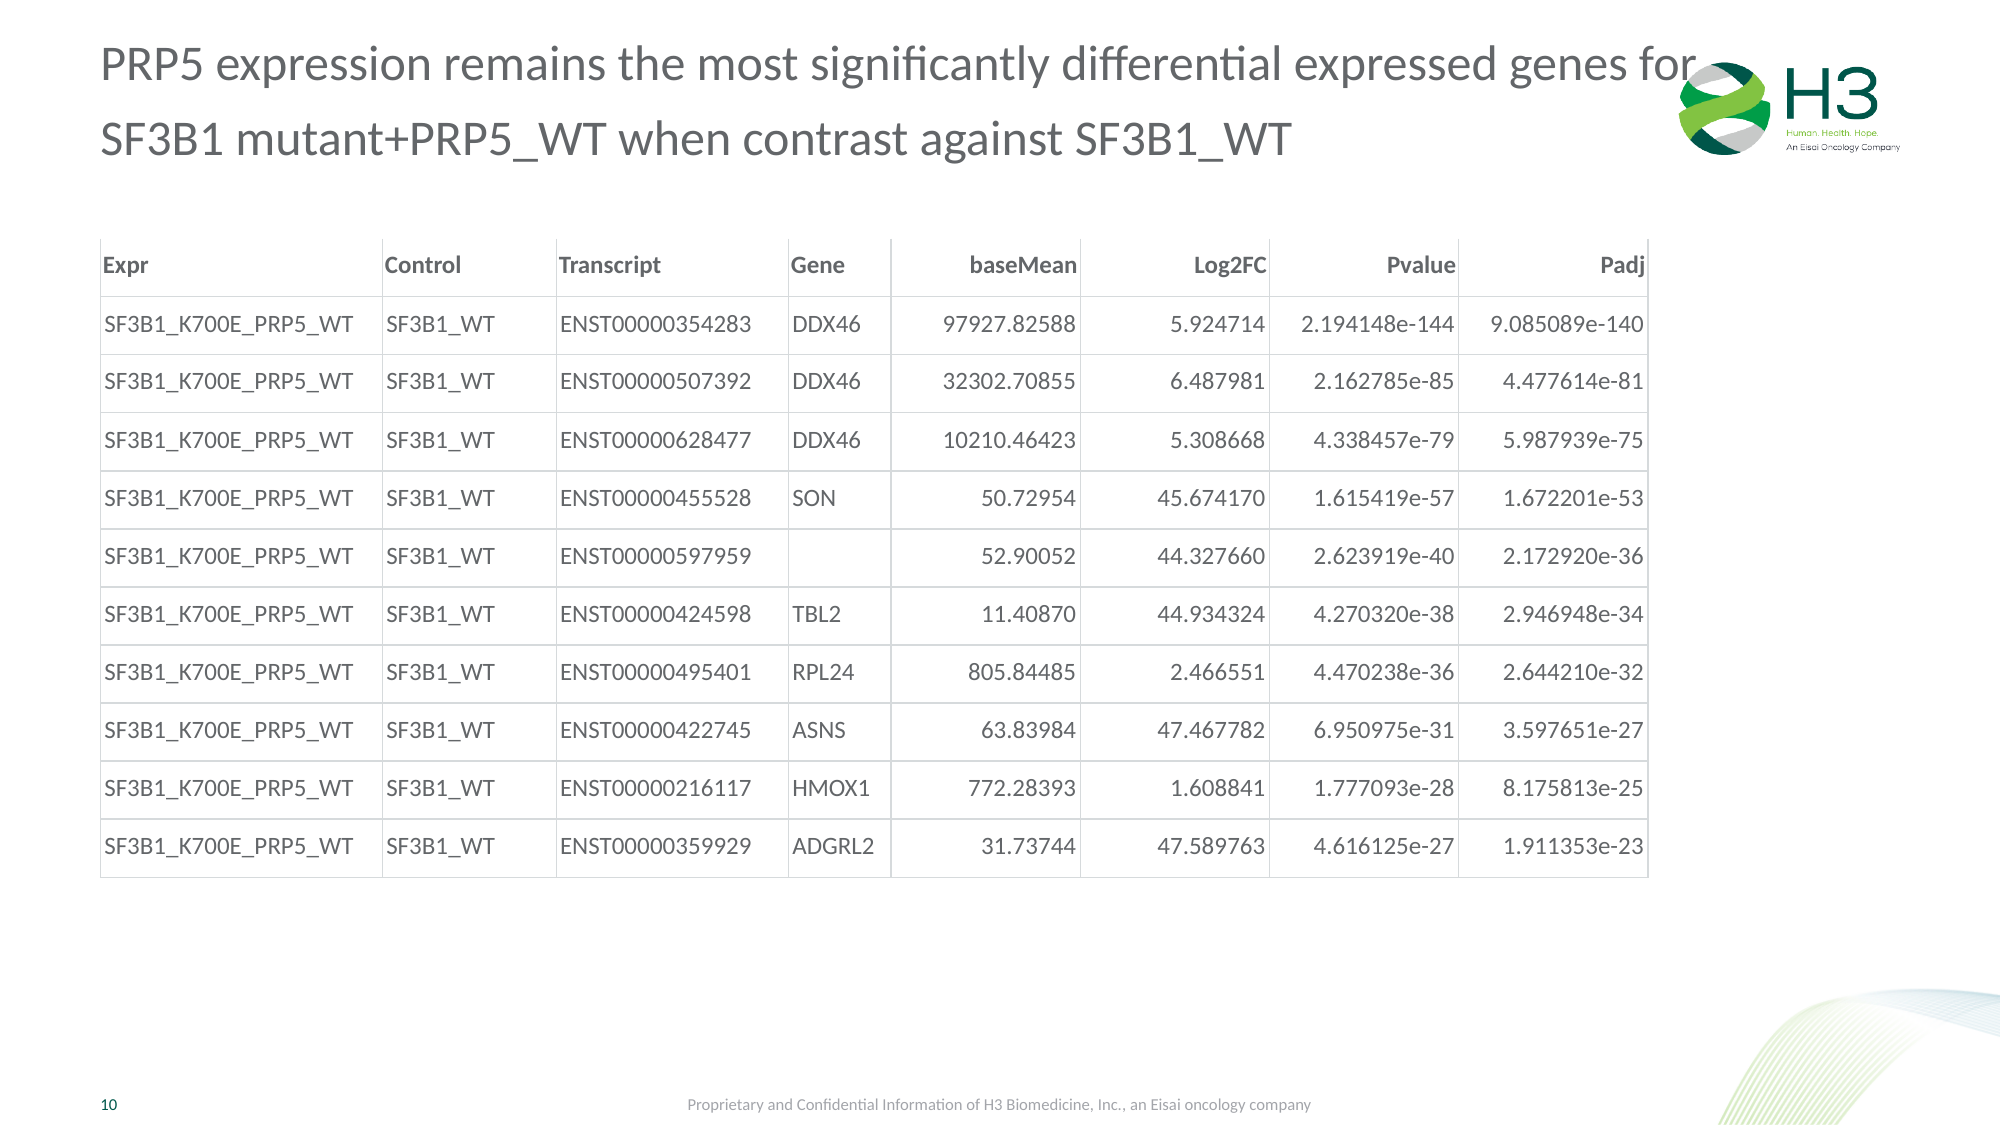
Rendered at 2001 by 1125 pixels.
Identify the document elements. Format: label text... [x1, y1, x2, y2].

table_cell ENST00000507392 [557, 355, 788, 412]
table_cell 3.597651e-27 [1459, 704, 1647, 760]
table_cell 805.84485 [892, 646, 1080, 702]
table_cell SF3B1_WT [383, 646, 556, 702]
table_cell 6.487981 [1081, 355, 1269, 412]
table_cell TBL2 [789, 588, 890, 644]
table_cell 4.470238e-36 [1270, 646, 1458, 702]
table_cell ENST00000216117 [557, 762, 788, 818]
table_cell 47.467782 [1081, 704, 1269, 760]
table_cell 5.308668 [1081, 413, 1269, 470]
table_cell ADGRL2 [789, 820, 890, 877]
table_cell SF3B1_K700E_PRP5_WT [101, 704, 382, 760]
table_cell SF3B1_WT [383, 297, 556, 354]
table_cell 63.83984 [892, 704, 1080, 760]
table_cell 1.608841 [1081, 762, 1269, 818]
table_cell ASNS [789, 704, 890, 760]
table_header Transcript [557, 239, 788, 296]
table_cell DDX46 [789, 355, 890, 412]
table_cell ENST00000597959 [557, 530, 788, 586]
table_cell SF3B1_K700E_PRP5_WT [101, 297, 382, 354]
table_cell SF3B1_K700E_PRP5_WT [101, 530, 382, 586]
table_cell 31.73744 [892, 820, 1080, 877]
table_cell SF3B1_K700E_PRP5_WT [101, 472, 382, 528]
slide_number 10 [100, 1083, 202, 1125]
table_cell 11.40870 [892, 588, 1080, 644]
footer Proprietary and Confidential Information of H3 Biomedicine, Inc., an Eisai oncology company [635, 1083, 1365, 1125]
table_cell 6.950975e-31 [1270, 704, 1458, 760]
table_cell 1.911353e-23 [1459, 820, 1647, 877]
table_cell SF3B1_WT [383, 762, 556, 818]
table_cell ENST00000495401 [557, 646, 788, 702]
table_cell ENST00000422745 [557, 704, 788, 760]
table_cell ENST00000455528 [557, 472, 788, 528]
table_cell SF3B1_WT [383, 472, 556, 528]
table_cell SF3B1_K700E_PRP5_WT [101, 762, 382, 818]
table_cell SF3B1_K700E_PRP5_WT [101, 355, 382, 412]
table_cell SF3B1_WT [383, 820, 556, 877]
table_cell 9.085089e-140 [1459, 297, 1647, 354]
table_cell SF3B1_K700E_PRP5_WT [101, 588, 382, 644]
table_cell SF3B1_WT [383, 355, 556, 412]
table_cell 52.90052 [892, 530, 1080, 586]
table_cell 4.616125e-27 [1270, 820, 1458, 877]
picture [1719, 62, 1900, 155]
table_cell 50.72954 [892, 472, 1080, 528]
table_cell ENST00000424598 [557, 588, 788, 644]
table_cell 2.162785e-85 [1270, 355, 1458, 412]
table_header Control [383, 239, 556, 296]
table_cell 2.194148e-144 [1270, 297, 1458, 354]
table_cell SF3B1_K700E_PRP5_WT [101, 413, 382, 470]
table_header Gene [789, 239, 890, 296]
table_header Expr [101, 239, 382, 296]
table_cell SF3B1_WT [383, 530, 556, 586]
table_cell ENST00000354283 [557, 297, 788, 354]
table_cell 44.934324 [1081, 588, 1269, 644]
table_cell HMOX1 [789, 762, 890, 818]
table_cell 32302.70855 [892, 355, 1080, 412]
table_cell SON [789, 472, 890, 528]
table_cell 5.987939e-75 [1459, 413, 1647, 470]
table_cell 4.477614e-81 [1459, 355, 1647, 412]
table_cell 97927.82588 [892, 297, 1080, 354]
table_header Pvalue [1270, 239, 1458, 296]
table_cell ENST00000628477 [557, 413, 788, 470]
table_cell 2.644210e-32 [1459, 646, 1647, 702]
table_cell [789, 530, 890, 586]
table_cell 2.172920e-36 [1459, 530, 1647, 586]
table_cell 5.924714 [1081, 297, 1269, 354]
table_cell DDX46 [789, 413, 890, 470]
table_cell 2.466551 [1081, 646, 1269, 702]
table_cell ENST00000359929 [557, 820, 788, 877]
table_cell 47.589763 [1081, 820, 1269, 877]
table_header Log2FC [1081, 239, 1269, 296]
table_cell SF3B1_K700E_PRP5_WT [101, 820, 382, 877]
table_cell 10210.46423 [892, 413, 1080, 470]
table_cell 1.672201e-53 [1459, 472, 1647, 528]
table_cell 2.623919e-40 [1270, 530, 1458, 586]
table_cell 45.674170 [1081, 472, 1269, 528]
table_cell SF3B1_K700E_PRP5_WT [101, 646, 382, 702]
table_cell 1.777093e-28 [1270, 762, 1458, 818]
table_cell DDX46 [789, 297, 890, 354]
title PRP5 expression remains the most significantly differential expressed genes for SF3B1 mutant+PRP5_WT when contrast against SF3B1_WT [100, 0, 1719, 174]
table_cell 4.270320e-38 [1270, 588, 1458, 644]
table_cell 8.175813e-25 [1459, 762, 1647, 818]
table_cell 1.615419e-57 [1270, 472, 1458, 528]
table_cell SF3B1_WT [383, 704, 556, 760]
table_cell 4.338457e-79 [1270, 413, 1458, 470]
table_cell 2.946948e-34 [1459, 588, 1647, 644]
table_cell 44.327660 [1081, 530, 1269, 586]
table_cell SF3B1_WT [383, 413, 556, 470]
picture [1700, 977, 2000, 1125]
table_header baseMean [892, 239, 1080, 296]
table_cell SF3B1_WT [383, 588, 556, 644]
table_header Padj [1459, 239, 1647, 296]
table_cell RPL24 [789, 646, 890, 702]
table_cell 772.28393 [892, 762, 1080, 818]
